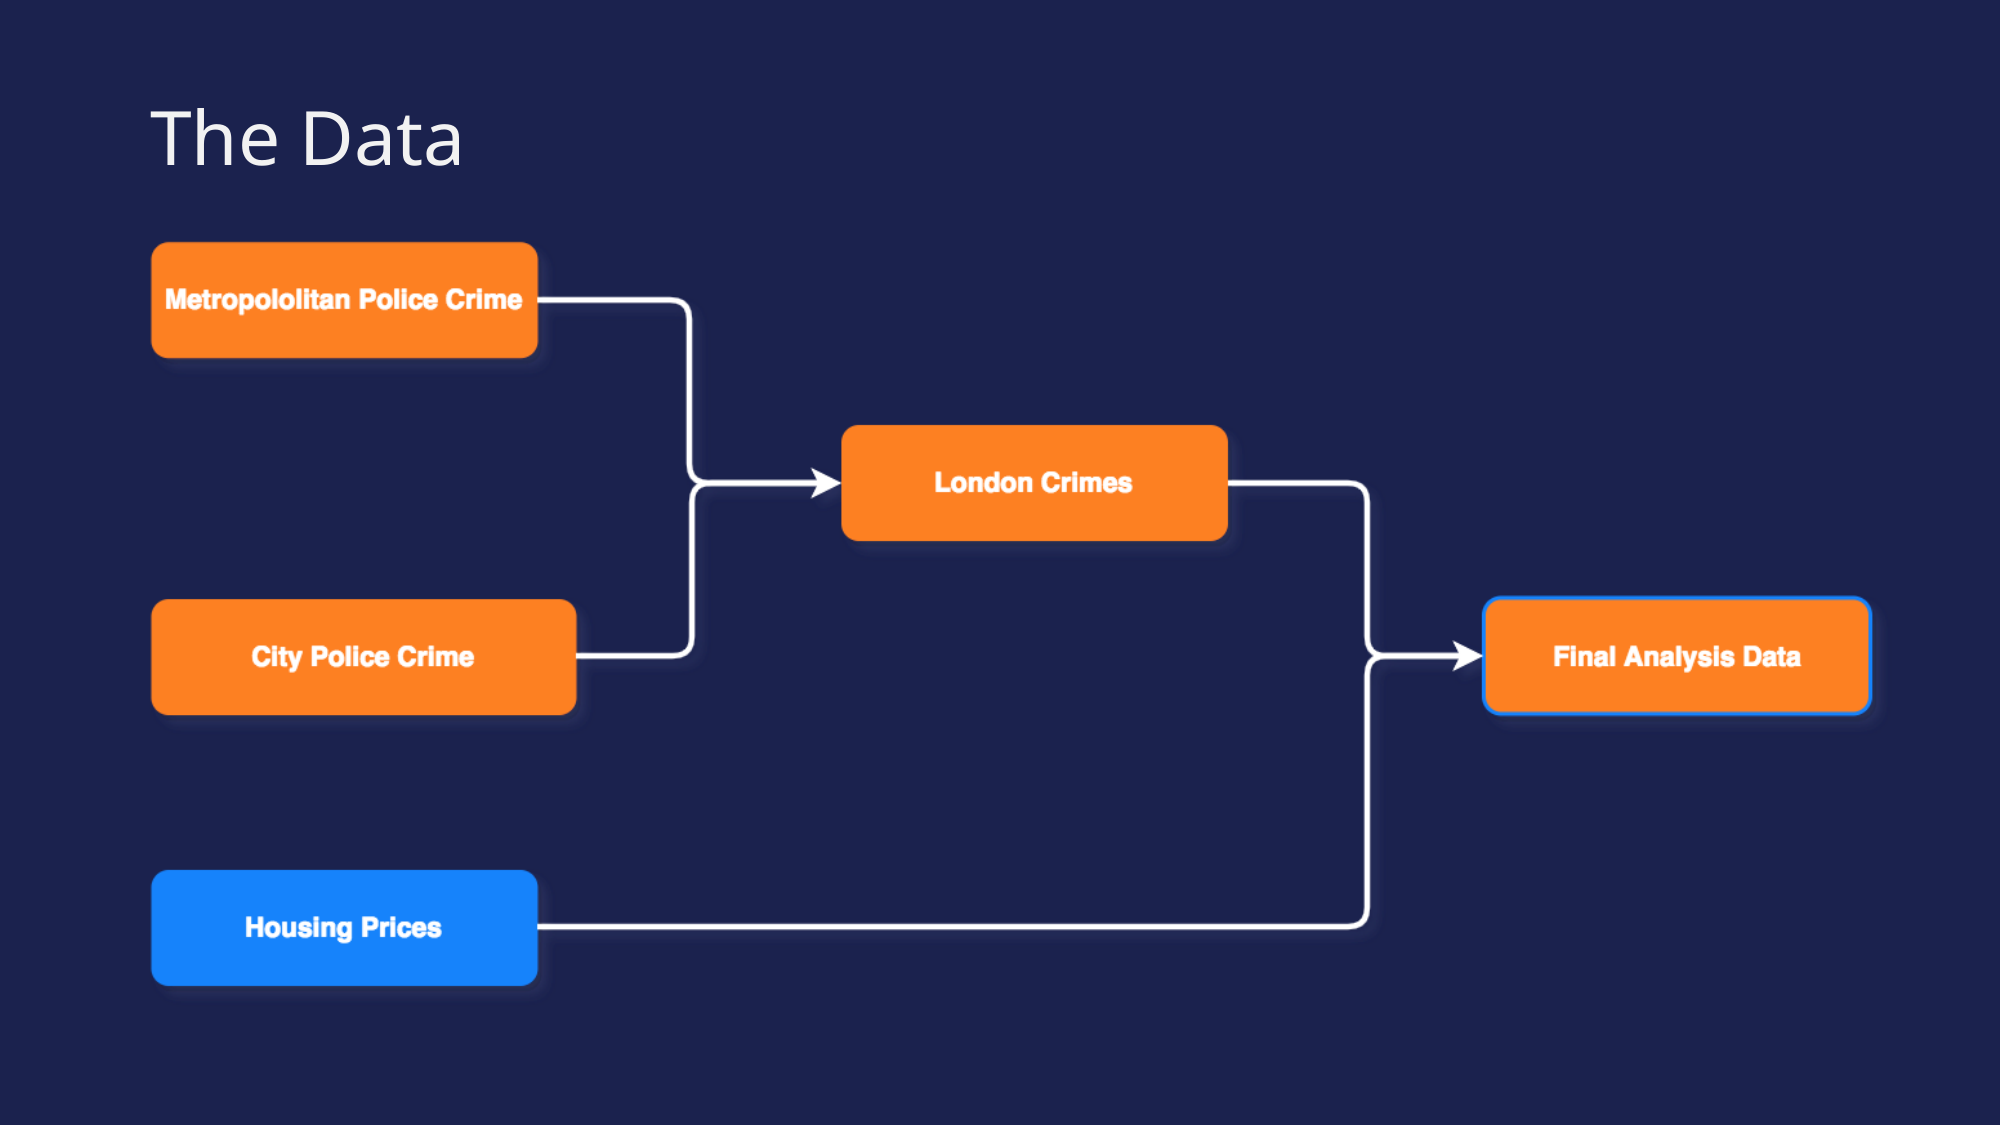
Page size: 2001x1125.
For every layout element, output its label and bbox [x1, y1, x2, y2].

list [0, 0, 2000, 1125]
